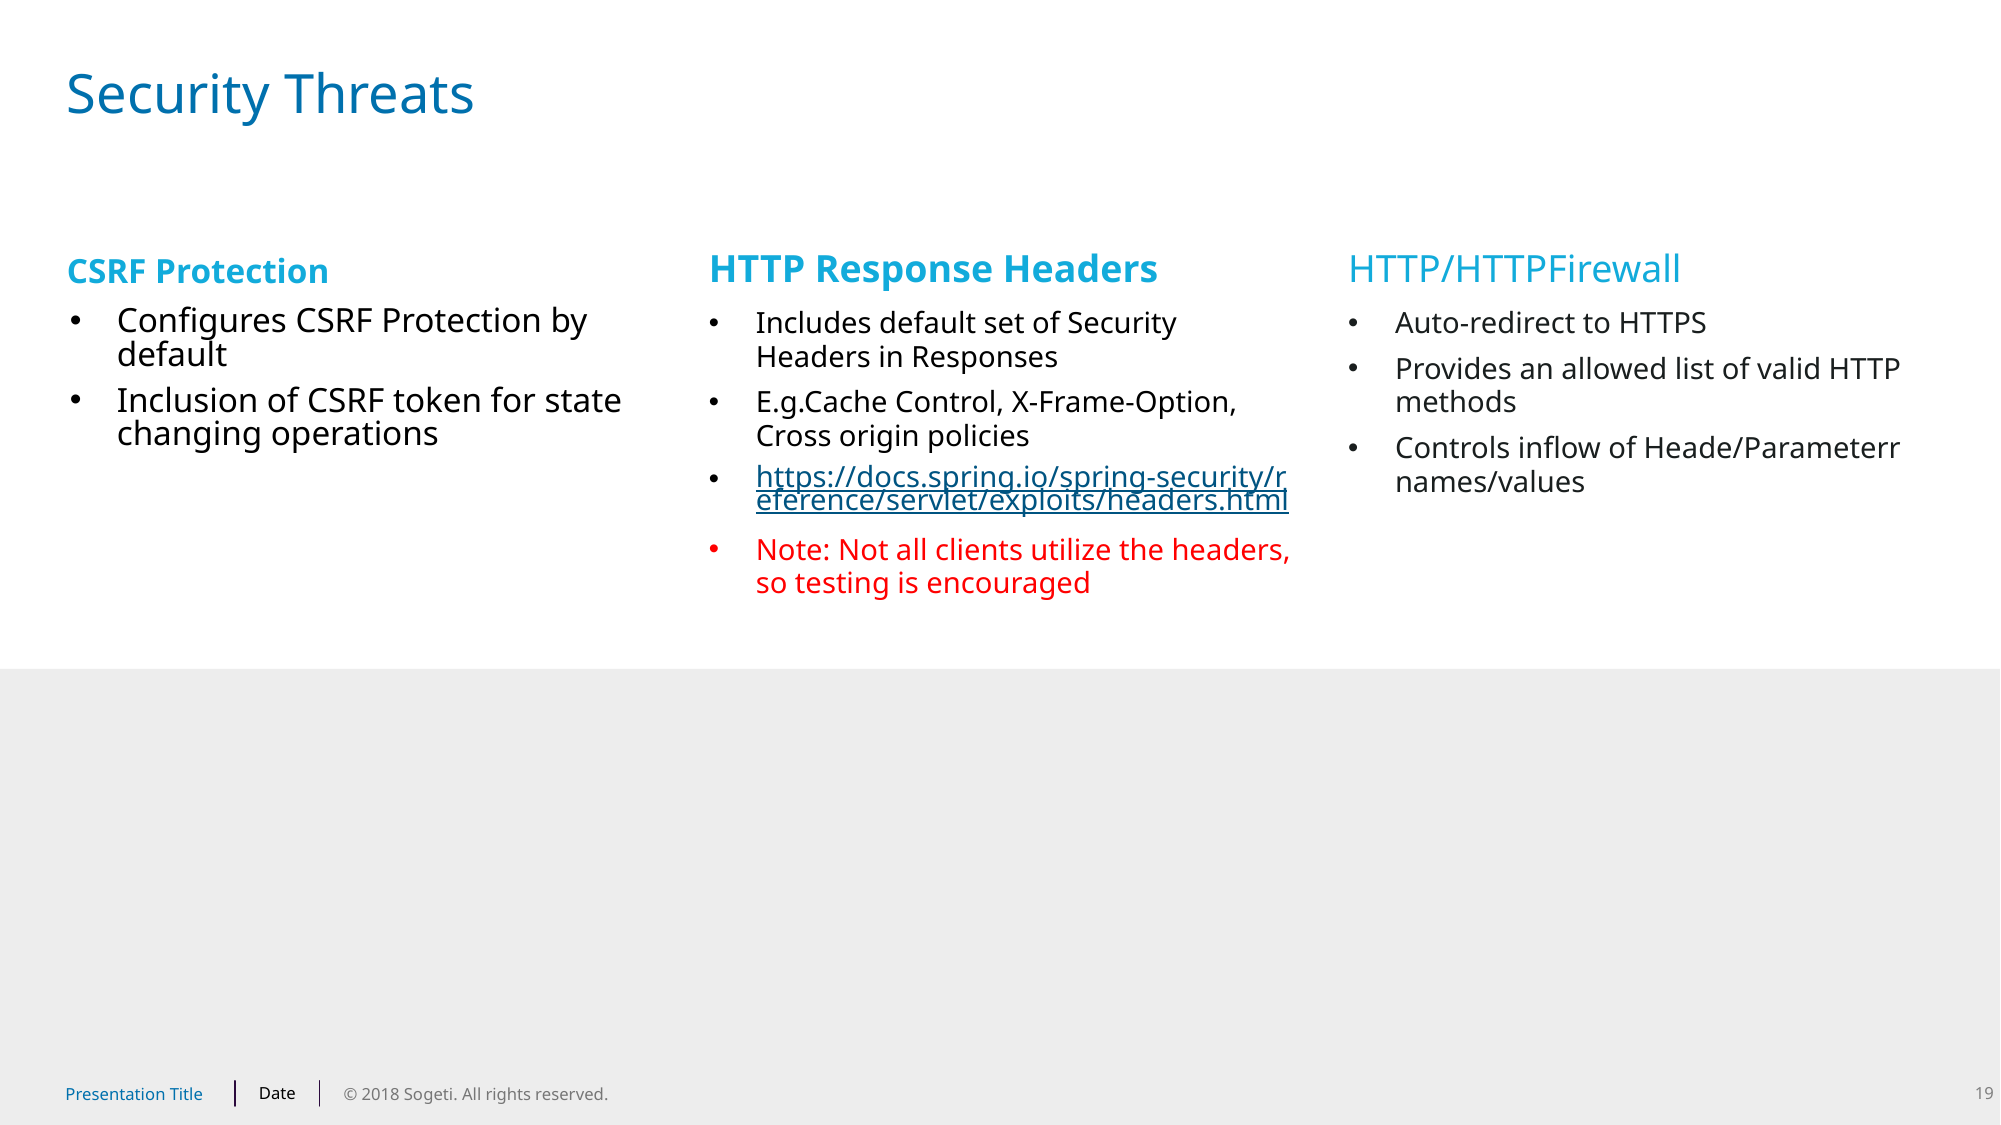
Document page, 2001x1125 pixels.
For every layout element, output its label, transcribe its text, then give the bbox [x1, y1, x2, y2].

list CSRF Protection [66, 233, 655, 302]
list Auto-redirect to HTTPS Provides an allowed list of valid HTTP methods Controls inflow of Heade/Parameterr names/values [1348, 306, 1933, 634]
list HTTP Response Headers [709, 233, 1294, 302]
list Includes default set of Security Headers in Responses E.g.Cache Control, X-Frame-Option, Cross origin policies https://docs.spring.io/spring-security/reference/servlet/exploits/headers.html Note: Not all clients utilize the headers, so testing is encouraged [709, 306, 1294, 634]
list HTTP/HTTPFirewall [1348, 233, 1933, 302]
list Configures CSRF Protection by default Inclusion of CSRF token for state changing operations [69, 306, 655, 634]
title Security Threats [66, 66, 1875, 208]
